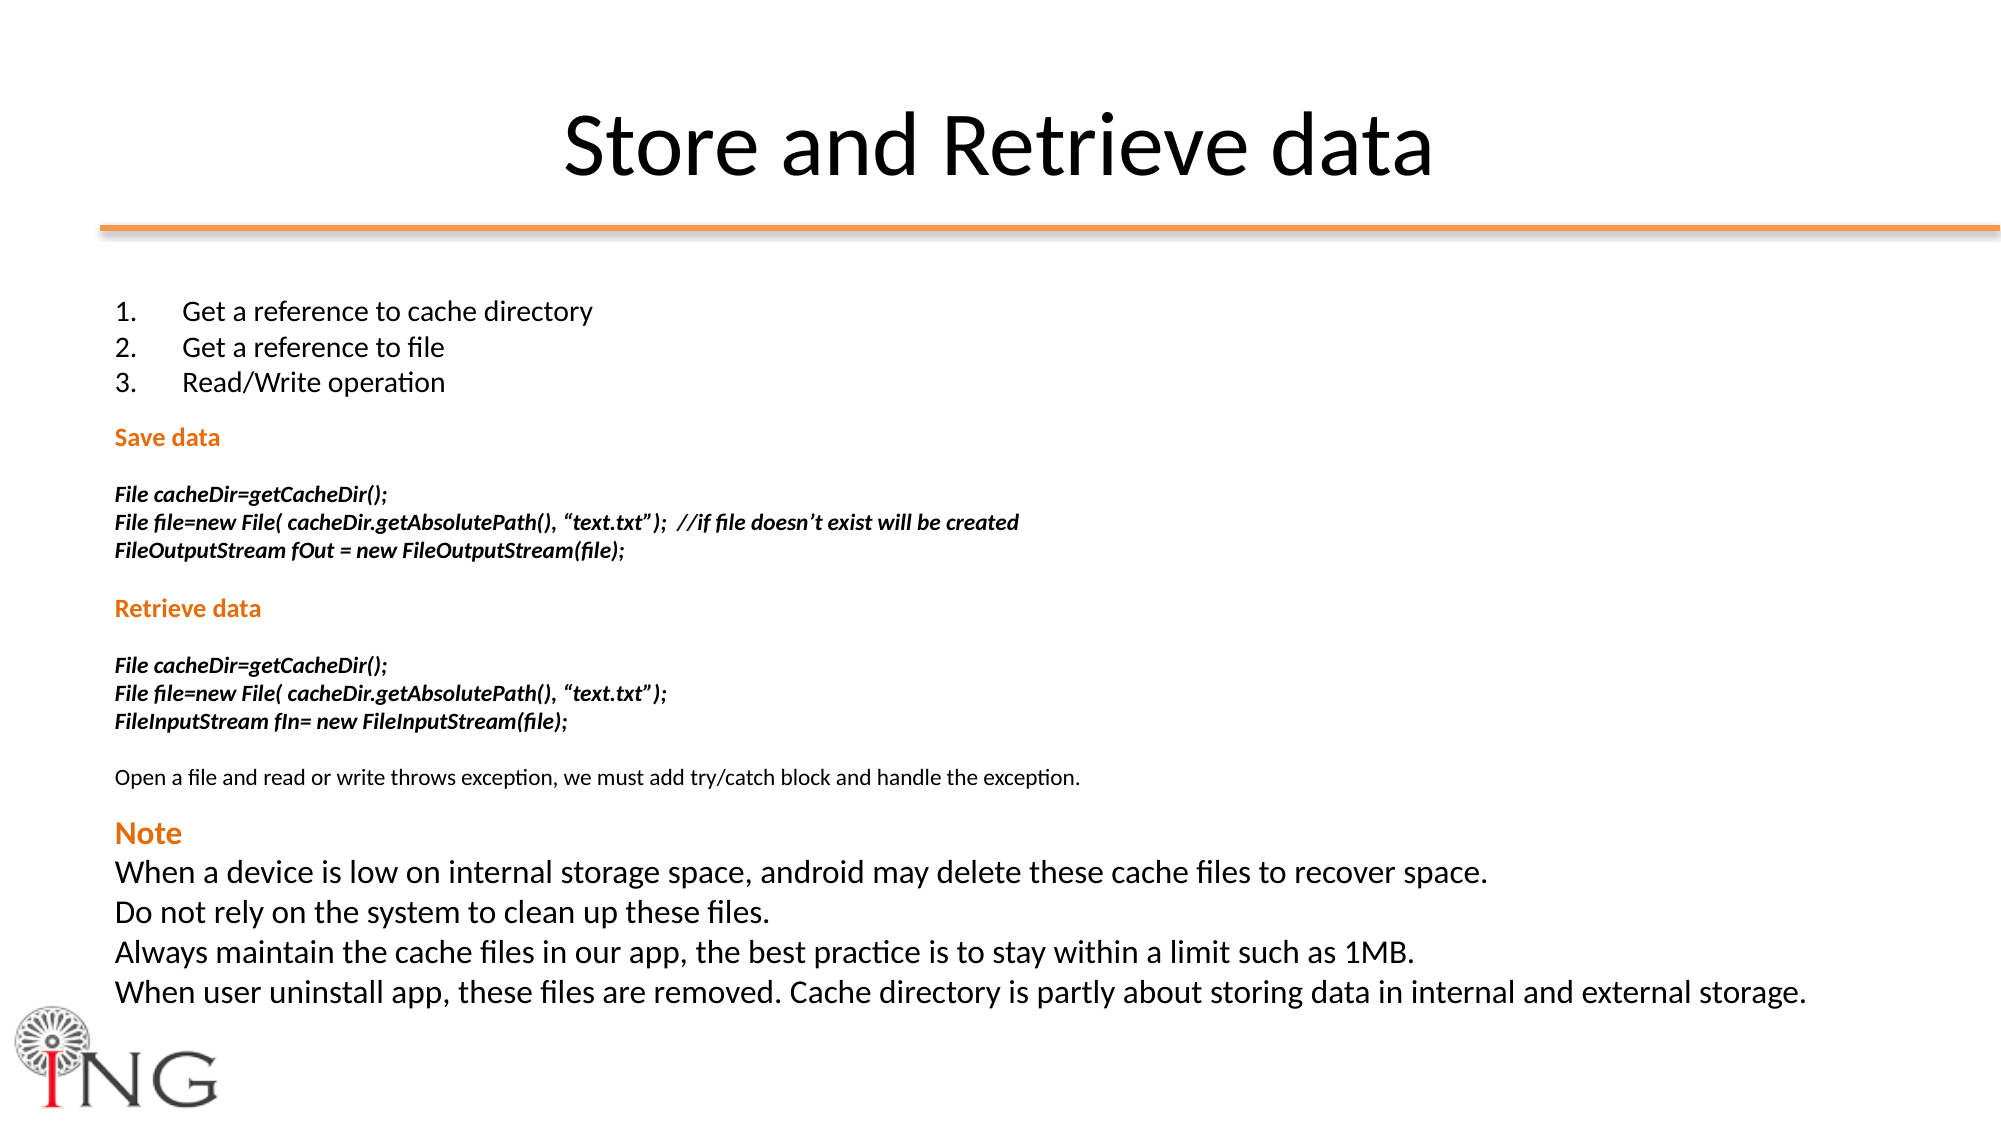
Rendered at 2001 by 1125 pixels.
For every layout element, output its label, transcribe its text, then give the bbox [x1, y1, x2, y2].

picture [0, 987, 244, 1125]
list Get a reference to cache directory Get a reference to file Read/Write operation Save data File cacheDir=getCacheDir(); File file=new File( cacheDir.getAbsolutePath(), “text.txt”); //if file doesn’t exist will be created FileOutputStream fOut = new FileOutputStream(file); Retrieve data File cacheDir=getCacheDir(); File file=new File( cacheDir.getAbsolutePath(), “text.txt”); FileInputStream fIn= new FileInputStream(file); Open a file and read or write throws exception, we must add try/catch block and handle the exception. [99, 248, 1900, 804]
title Store and Retrieve data [99, 45, 1900, 233]
text_box Note When a device is low on internal storage space, android may delete these cache files to recover space. Do not rely on the system to clean up these files. Always maintain the cache files in our app, the best practice is to stay within a limit such as 1MB. When user uninstall app, these files are removed. Cache directory is partly about storing data in internal and external storage. [99, 803, 1871, 1018]
